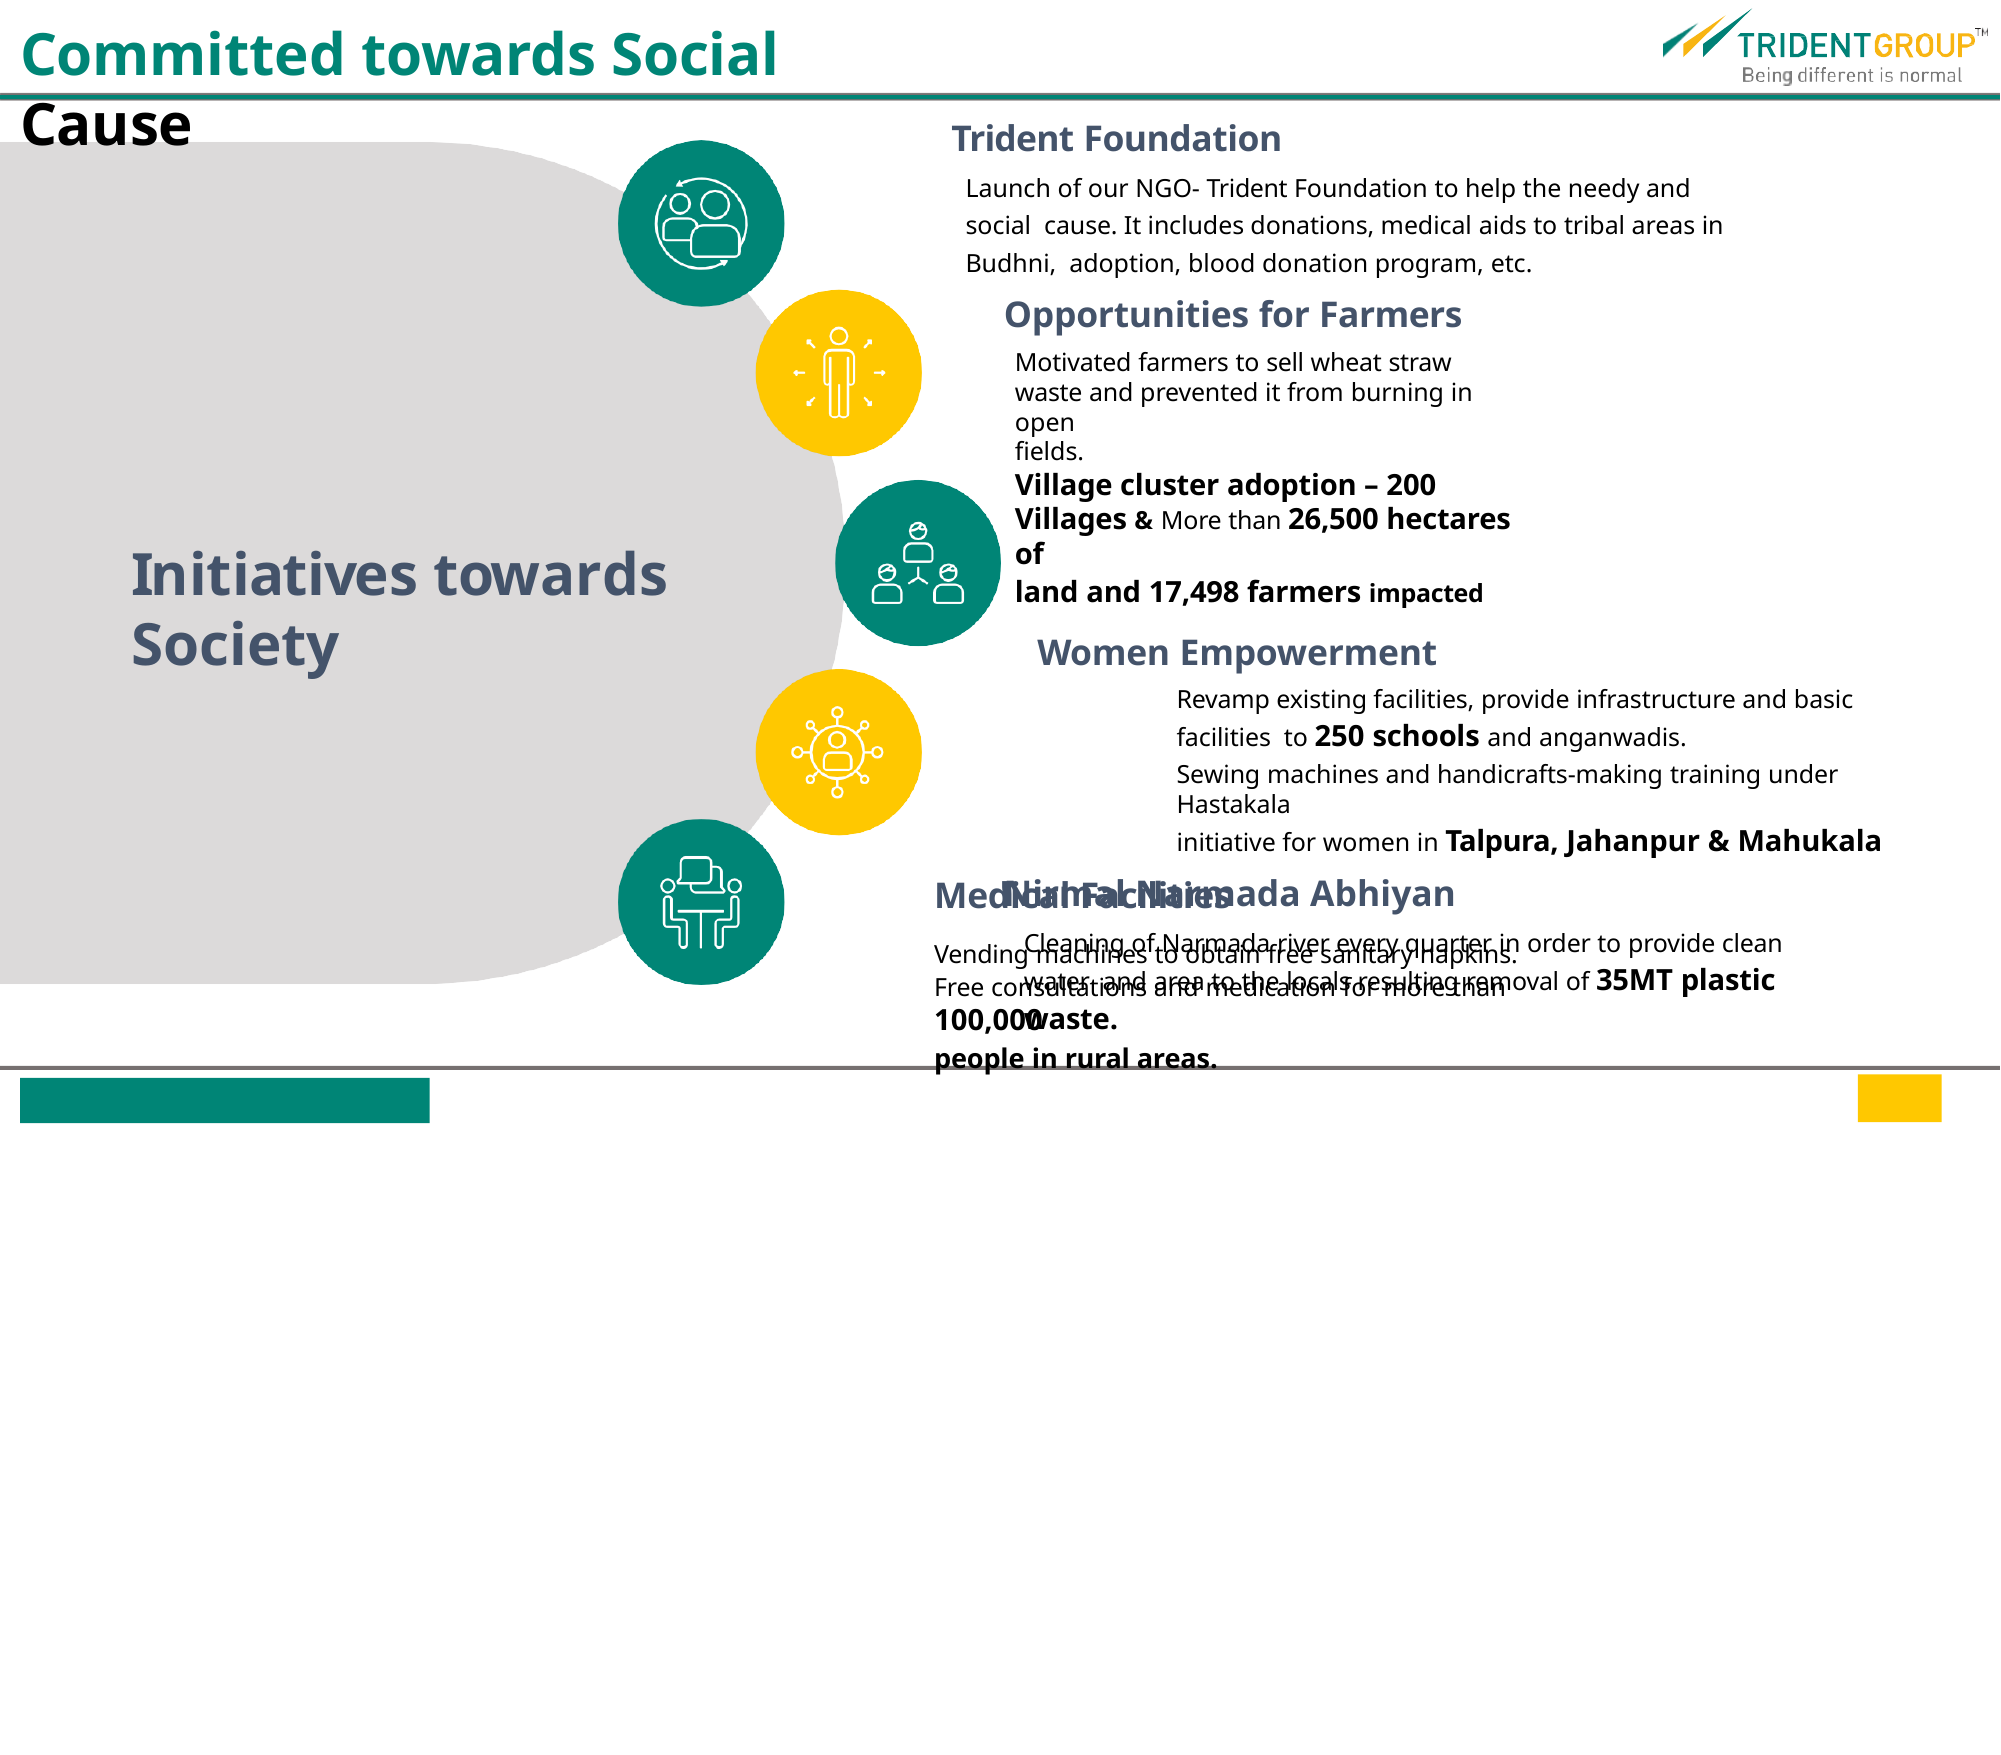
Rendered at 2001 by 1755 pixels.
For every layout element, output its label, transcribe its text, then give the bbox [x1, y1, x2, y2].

picture [1975, 26, 1988, 37]
text_box [0, 95, 17, 100]
picture [1782, 71, 1792, 86]
text_box Medical Facilities Vending machines to obtain free sanitary napkins. Free consultations and medication for more than 100,000 people in rural areas. [932, 871, 1606, 1074]
picture [1743, 67, 1781, 82]
title Committed towards Social Cause [17, 15, 911, 139]
picture [1798, 67, 1962, 82]
text_box [20, 1077, 430, 1124]
picture [1663, 21, 1700, 58]
text_box Trident Foundation Launch of our NGO- Trident Foundation to help the needy and social cause. It includes donations, medical aids to tribal areas in Budhni, adoption, blood donation program, etc. Opportunities for Farmers Motivated farmers to sell wheat straw waste and prevented it from burning in open fields. Village cluster adoption – 200 Villages & More than 26,500 hectares of land and 17,498 farmers impacted Women Empowerment Revamp existing facilities, provide infrastructure and basic facilities to 250 schools and anganwadis. Sewing machines and handicrafts-making training under Hastakala initiative for women in Talpura, Jahanpur & Mahukala Nirmal Narmada Abhiyan Cleaning of Narmada river every quarter in order to provide clean water and area to the locals resulting removal of 35MT plastic waste. [949, 95, 1943, 1036]
text_box [1943, 95, 2000, 100]
picture [0, 140, 1001, 985]
text_box [1857, 1074, 1942, 1123]
text_box [911, 95, 949, 100]
